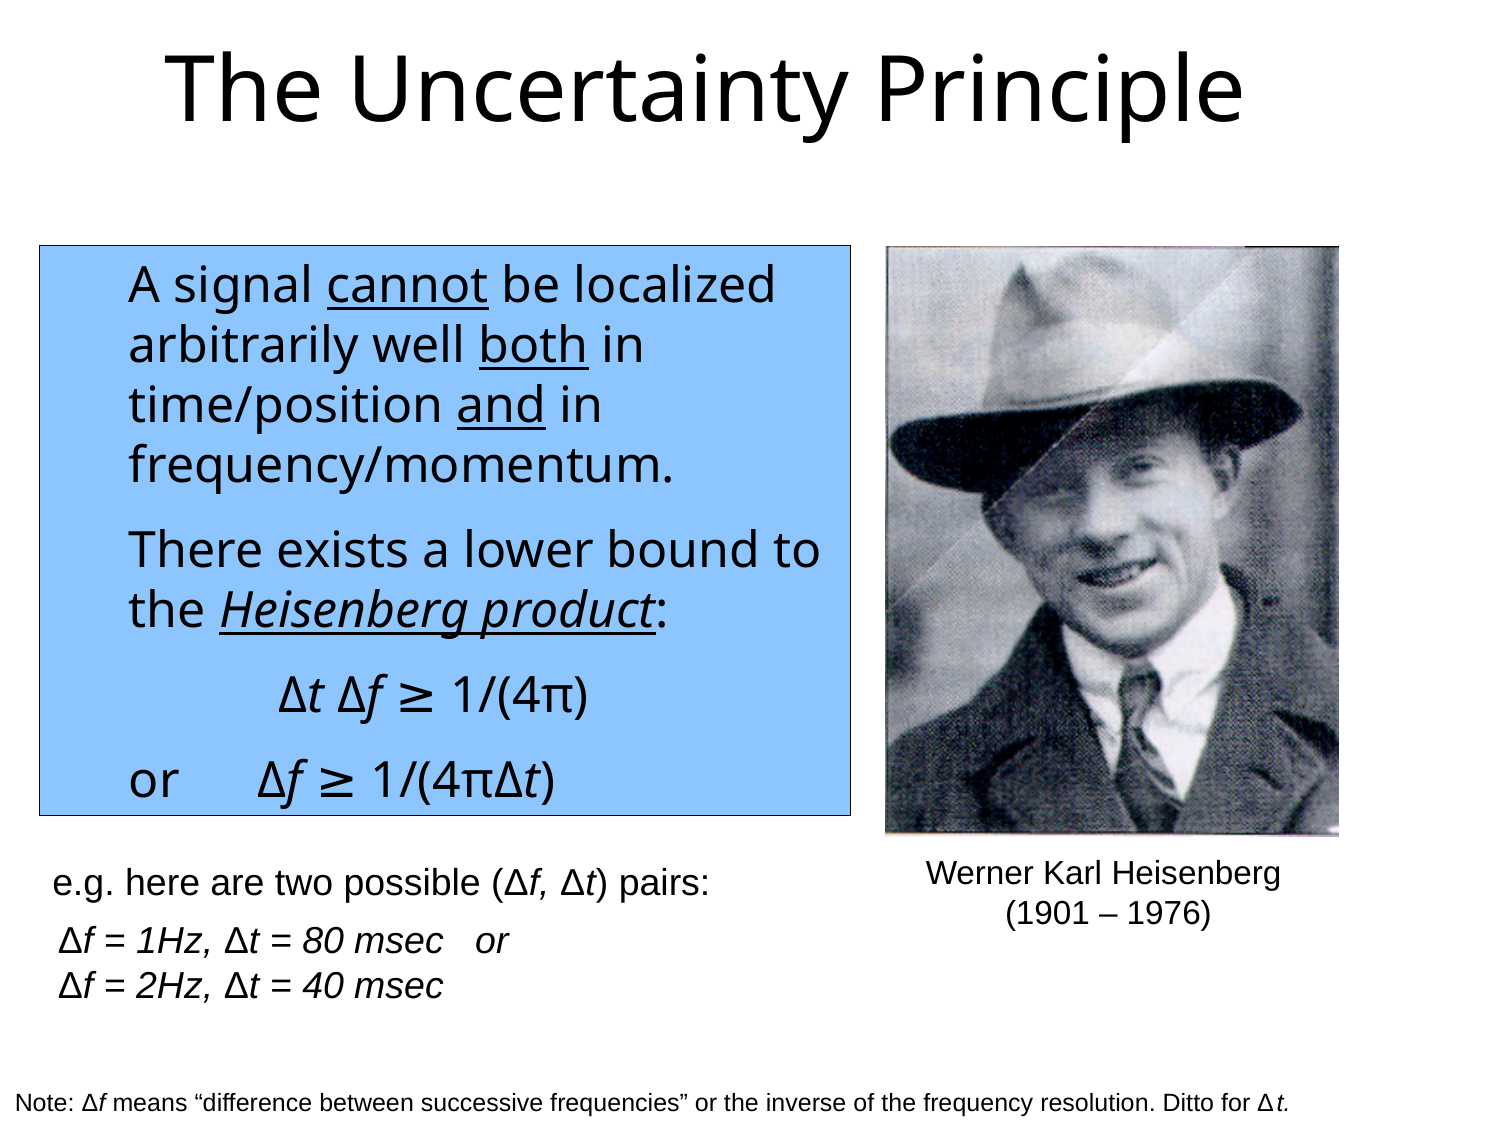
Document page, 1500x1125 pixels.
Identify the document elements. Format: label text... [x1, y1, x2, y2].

text_box Werner Karl Heisenberg (1901 – 1976) [911, 845, 1307, 939]
text_box e.g. here are two possible (Δf, Δt) pairs: [37, 850, 736, 911]
text_box A signal cannot be localized arbitrarily well both in time/position and in frequency/momentum. There exists a lower bound to the Heisenberg product: Δt Δf ≥ 1/(4π) or Δf ≥ 1/(4πΔt) [39, 245, 851, 816]
picture [884, 246, 1339, 837]
title The Uncertainty Principle [132, 50, 1281, 119]
text_box Note: Δf means “difference between successive frequencies” or the inverse of the frequency resolution. Ditto for Δt. [0, 1079, 1455, 1125]
text_box Δf = 1Hz, Δt = 80 msec or Δf = 2Hz, Δt = 40 msec [43, 911, 535, 1014]
